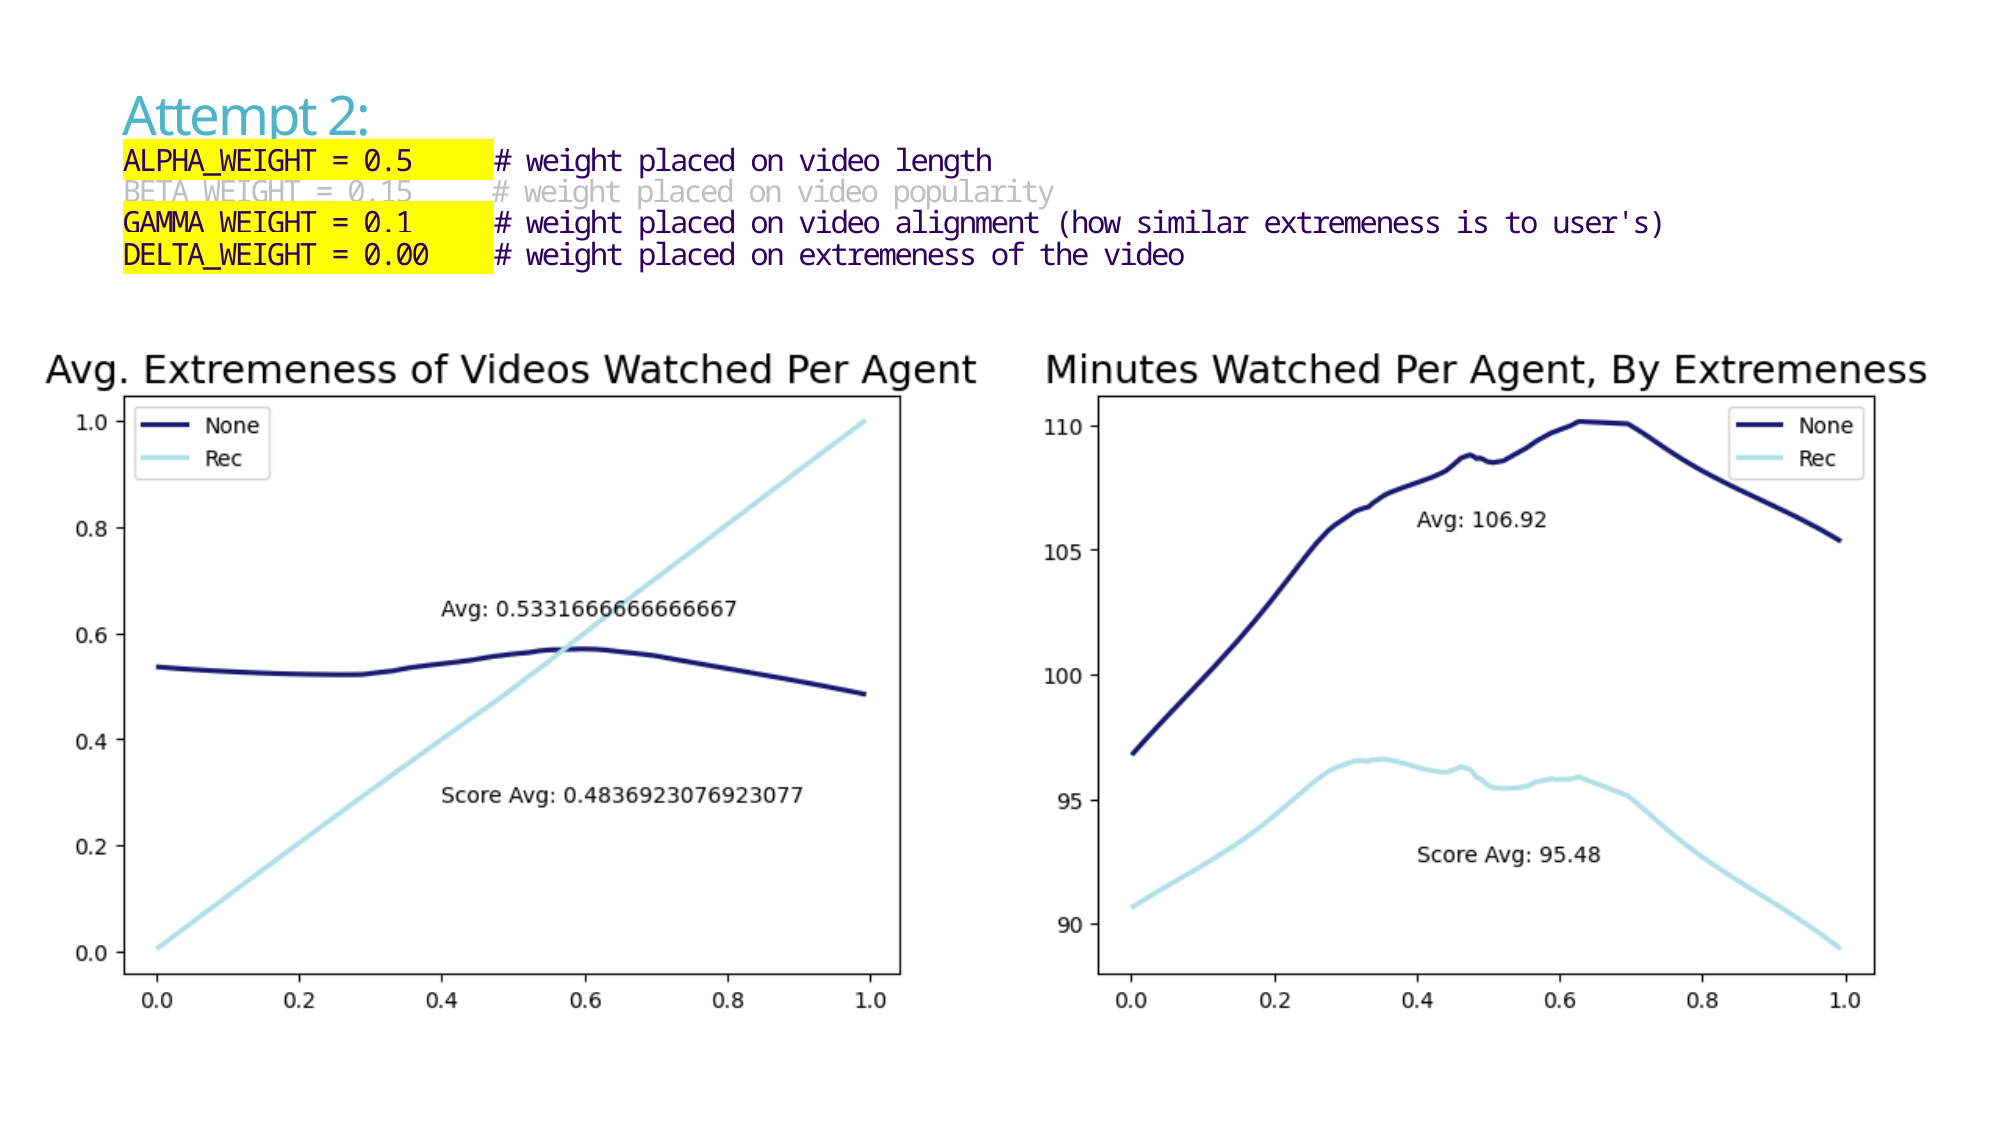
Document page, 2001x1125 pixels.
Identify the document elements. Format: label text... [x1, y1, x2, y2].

picture [1026, 338, 1943, 1027]
title Attempt 2: ALPHA_WEIGHT = 0.5 # weight placed on video length BETA_WEIGHT = 0.15 # weight placed on video popularity GAMMA_WEIGHT = 0.1 # weight placed on video alignment (how similar extremeness is to user's) DELTA_WEIGHT = 0.00 # weight placed on extremeness of the video [107, 81, 1875, 354]
picture [30, 338, 992, 1027]
